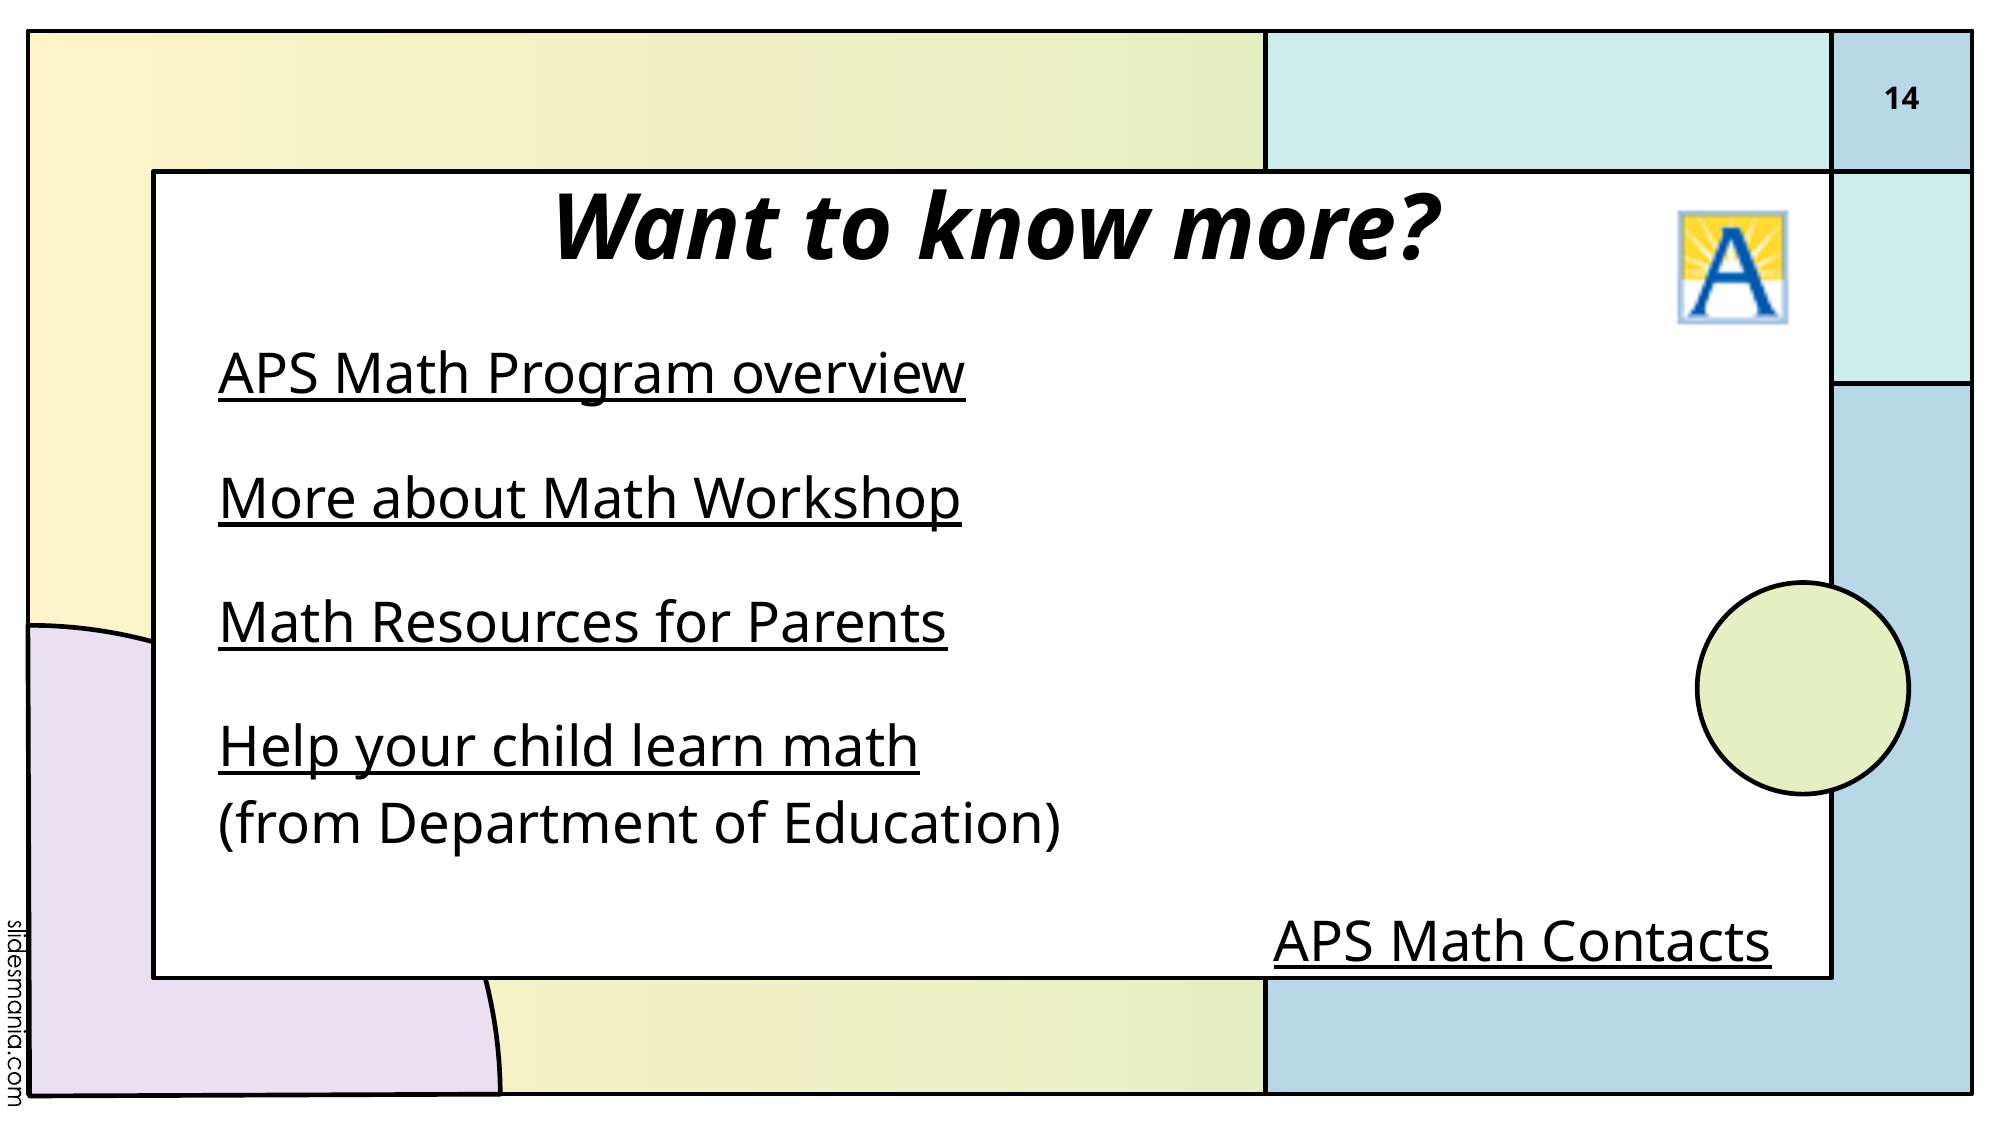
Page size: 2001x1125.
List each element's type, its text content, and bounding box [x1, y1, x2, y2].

picture [1671, 205, 1793, 329]
slide_number ‹#› [1841, 58, 1962, 145]
title Want to know more? APS Math Program overview More about Math Workshop Math Resources for Parents Help your child learn math (from Department of Education) APS Math Contacts [198, 259, 1793, 890]
